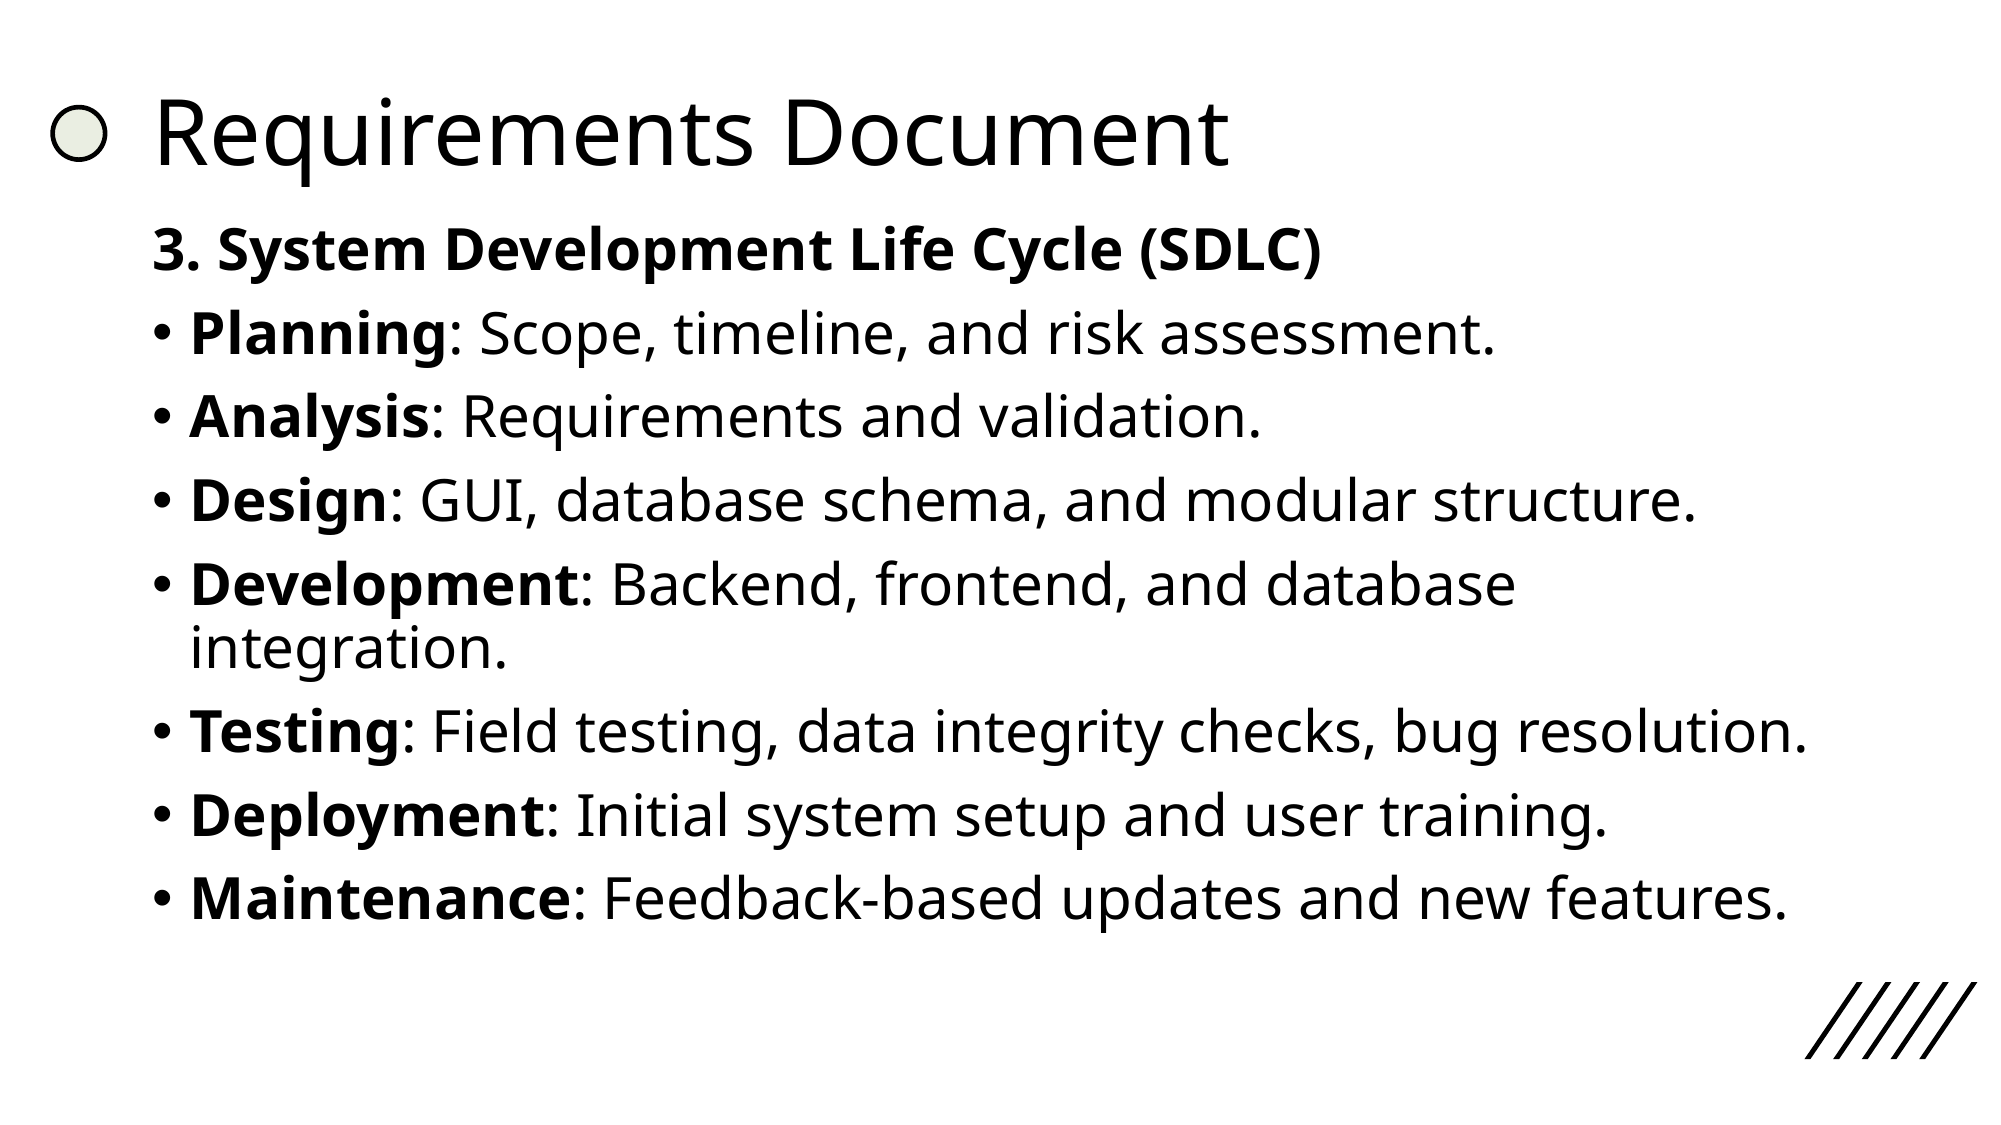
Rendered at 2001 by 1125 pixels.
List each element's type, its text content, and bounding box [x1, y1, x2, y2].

list 3. System Development Life Cycle (SDLC) Planning: Scope, timeline, and risk assessment. Analysis: Requirements and validation. Design: GUI, database schema, and modular structure. Development: Backend, frontend, and database integration. Testing: Field testing, data integrity checks, bug resolution. Deployment: Initial system setup and user training. Maintenance: Feedback-based updates and new features. [137, 212, 1863, 1014]
title Requirements Document [137, 59, 1863, 212]
